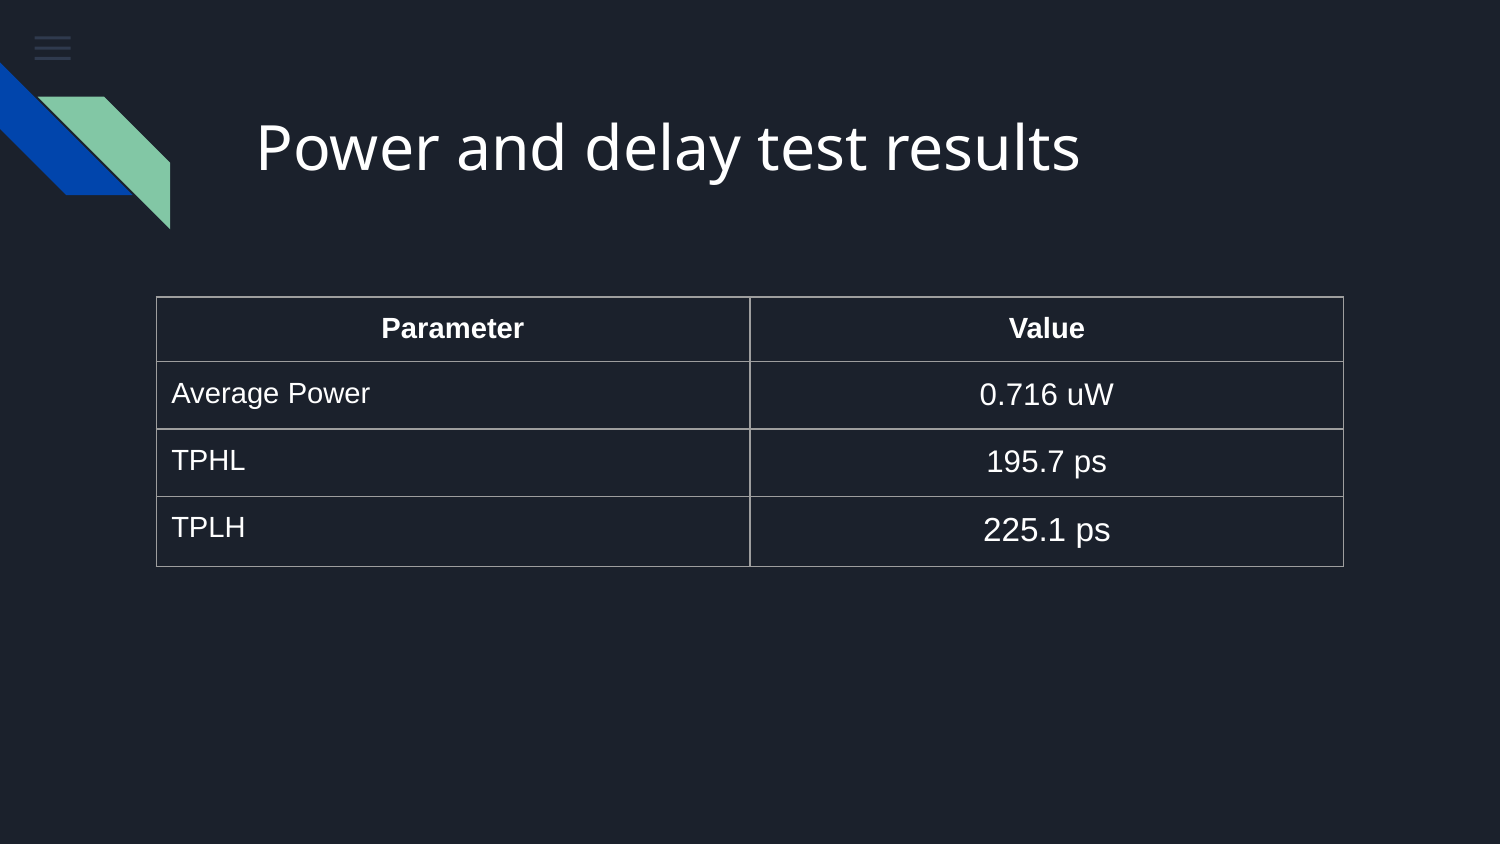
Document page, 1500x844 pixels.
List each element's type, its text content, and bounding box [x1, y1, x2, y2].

table_cell Average Power [157, 362, 749, 428]
table_cell TPHL [157, 430, 749, 496]
table_header Value [751, 298, 1343, 361]
table_cell 195.7 ps [751, 430, 1343, 496]
table_cell 225.1 ps [751, 497, 1343, 566]
table_cell 0.716 uW [751, 362, 1343, 428]
text_box Power and delay test results [240, 93, 1210, 273]
table_cell TPLH [157, 497, 749, 566]
table_header Parameter [157, 298, 749, 361]
